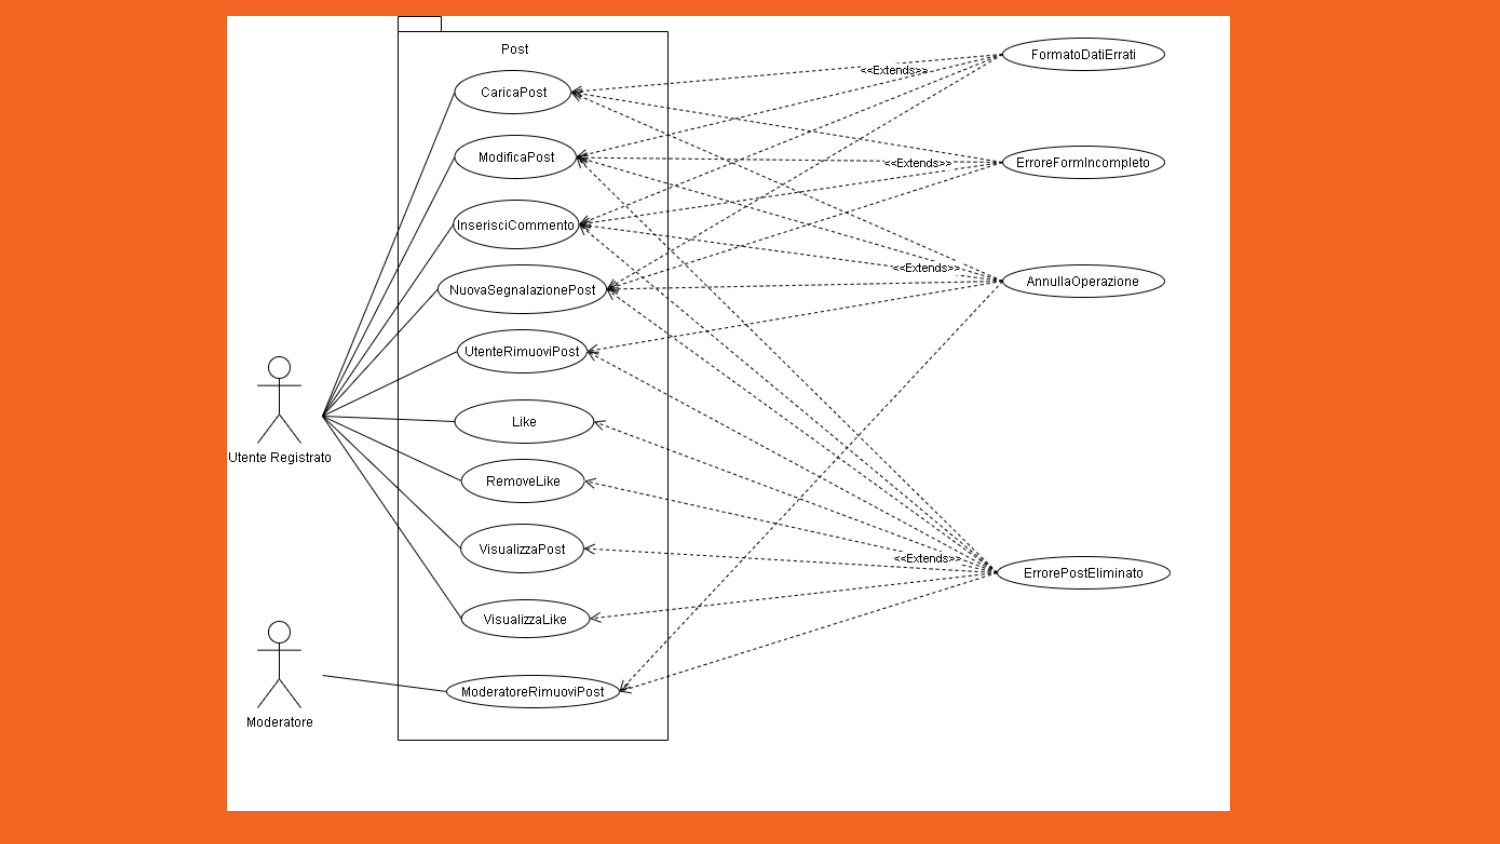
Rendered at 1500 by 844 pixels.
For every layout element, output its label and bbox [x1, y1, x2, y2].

picture [227, 16, 1230, 811]
